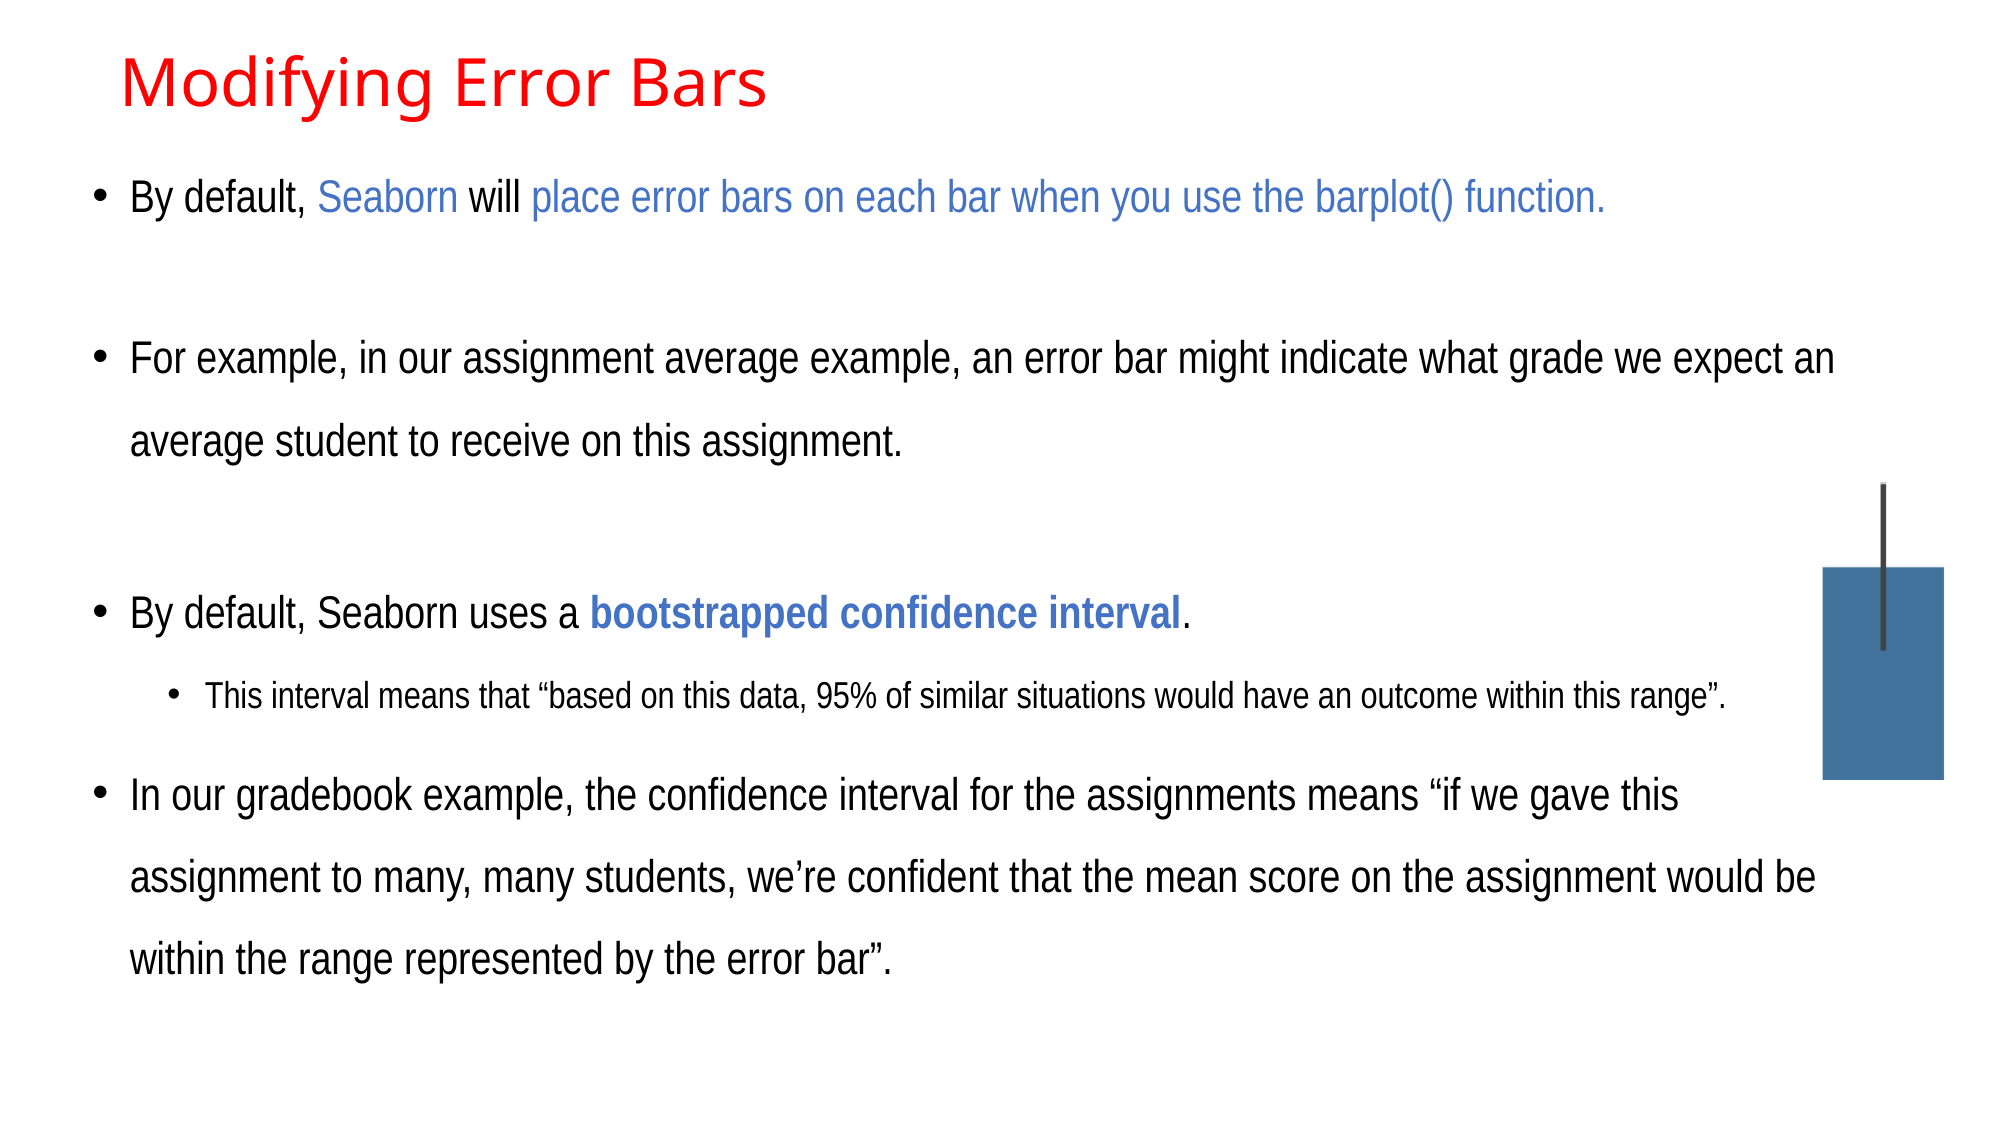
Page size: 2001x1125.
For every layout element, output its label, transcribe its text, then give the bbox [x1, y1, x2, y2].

title Modifying Error Bars [104, 16, 1863, 131]
list By default, Seaborn will place error bars on each bar when you use the barplot() function. For example, in our assignment average example, an error bar might indicate what grade we expect an average student to receive on this assignment. By default, Seaborn uses a bootstrapped confidence interval. This interval means that “based on this data, 95% of similar situations would have an outcome within this range”. In our gradebook example, the confidence interval for the assignments means “if we gave this assignment to many, many students, we’re confident that the mean score on the assignment would be within the range represented by the error bar”. [77, 131, 1863, 1066]
picture [1821, 417, 1946, 780]
